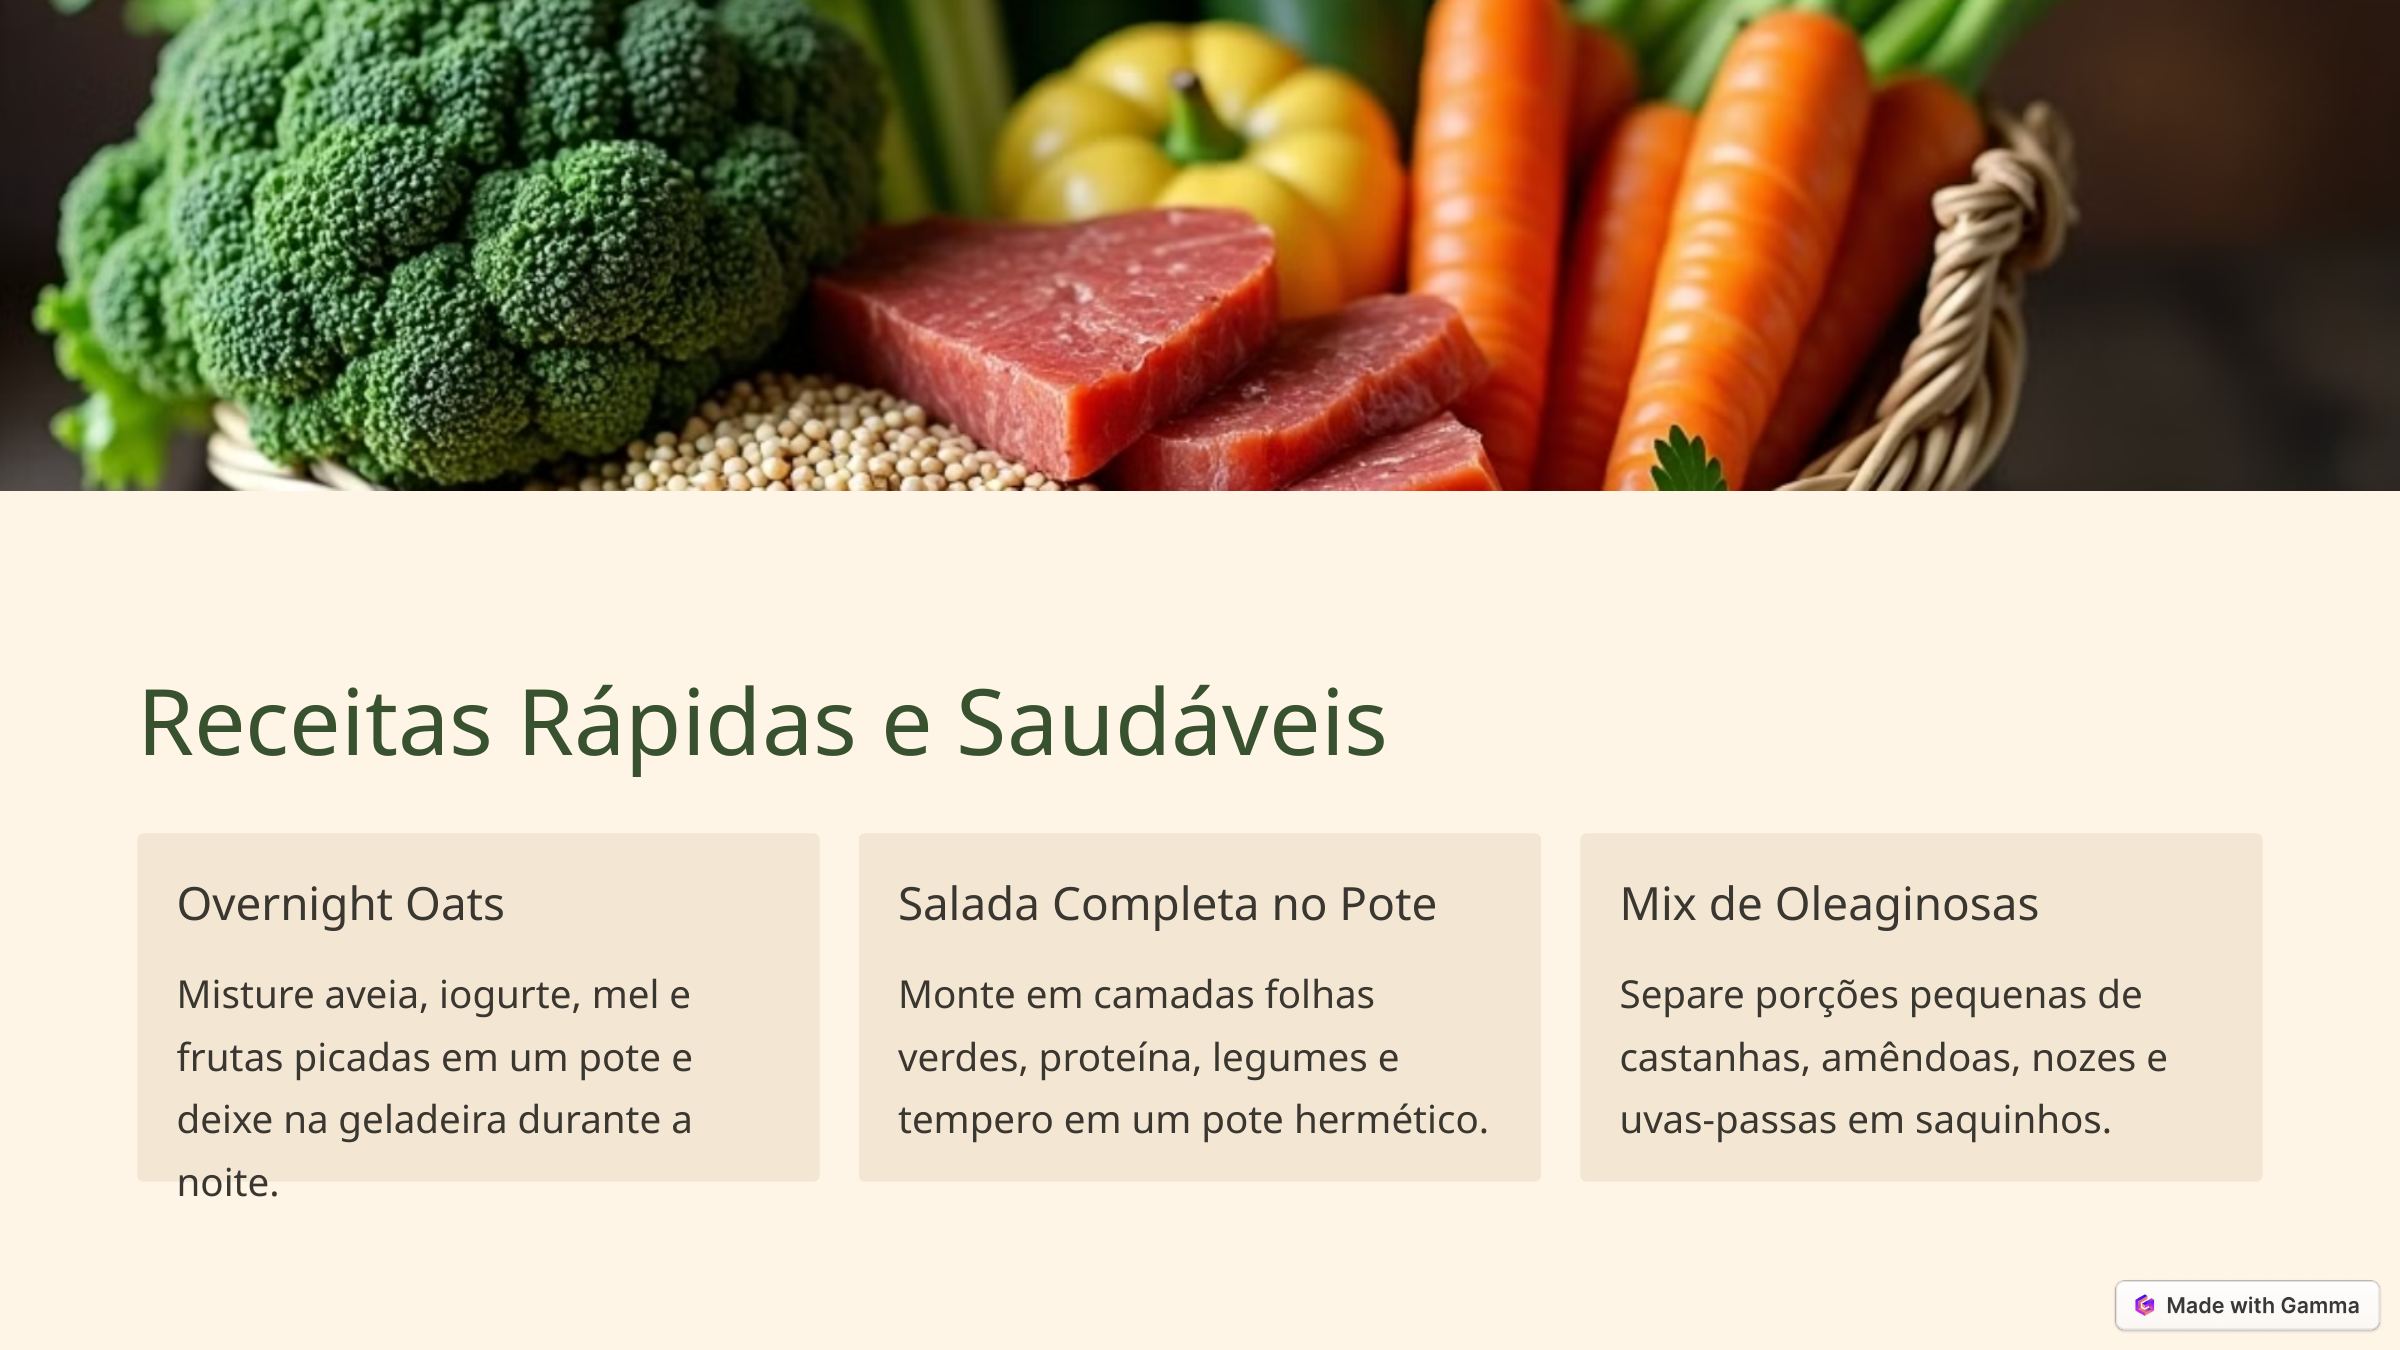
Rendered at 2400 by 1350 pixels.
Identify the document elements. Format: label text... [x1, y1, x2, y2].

text_box Misture aveia, iogurte, mel e frutas picadas em um pote e deixe na geladeira durante a noite. [176, 953, 781, 1143]
text_box Receitas Rápidas e Saudáveis [137, 658, 1374, 775]
picture [0, 0, 2400, 491]
text_box Salada Completa no Pote [898, 872, 1432, 931]
text_box [858, 833, 1542, 1182]
text_box Overnight Oats [176, 872, 639, 931]
text_box [1580, 833, 2263, 1182]
text_box [137, 833, 820, 1182]
text_box Monte em camadas folhas verdes, proteína, legumes e tempero em um pote hermético. [898, 953, 1502, 1143]
text_box Separe porções pequenas de castanhas, amêndoas, nozes e uvas-passas em saquinhos. [1619, 953, 2224, 1143]
text_box Mix de Oleaginosas [1619, 872, 2082, 931]
picture [2106, 1271, 2389, 1339]
